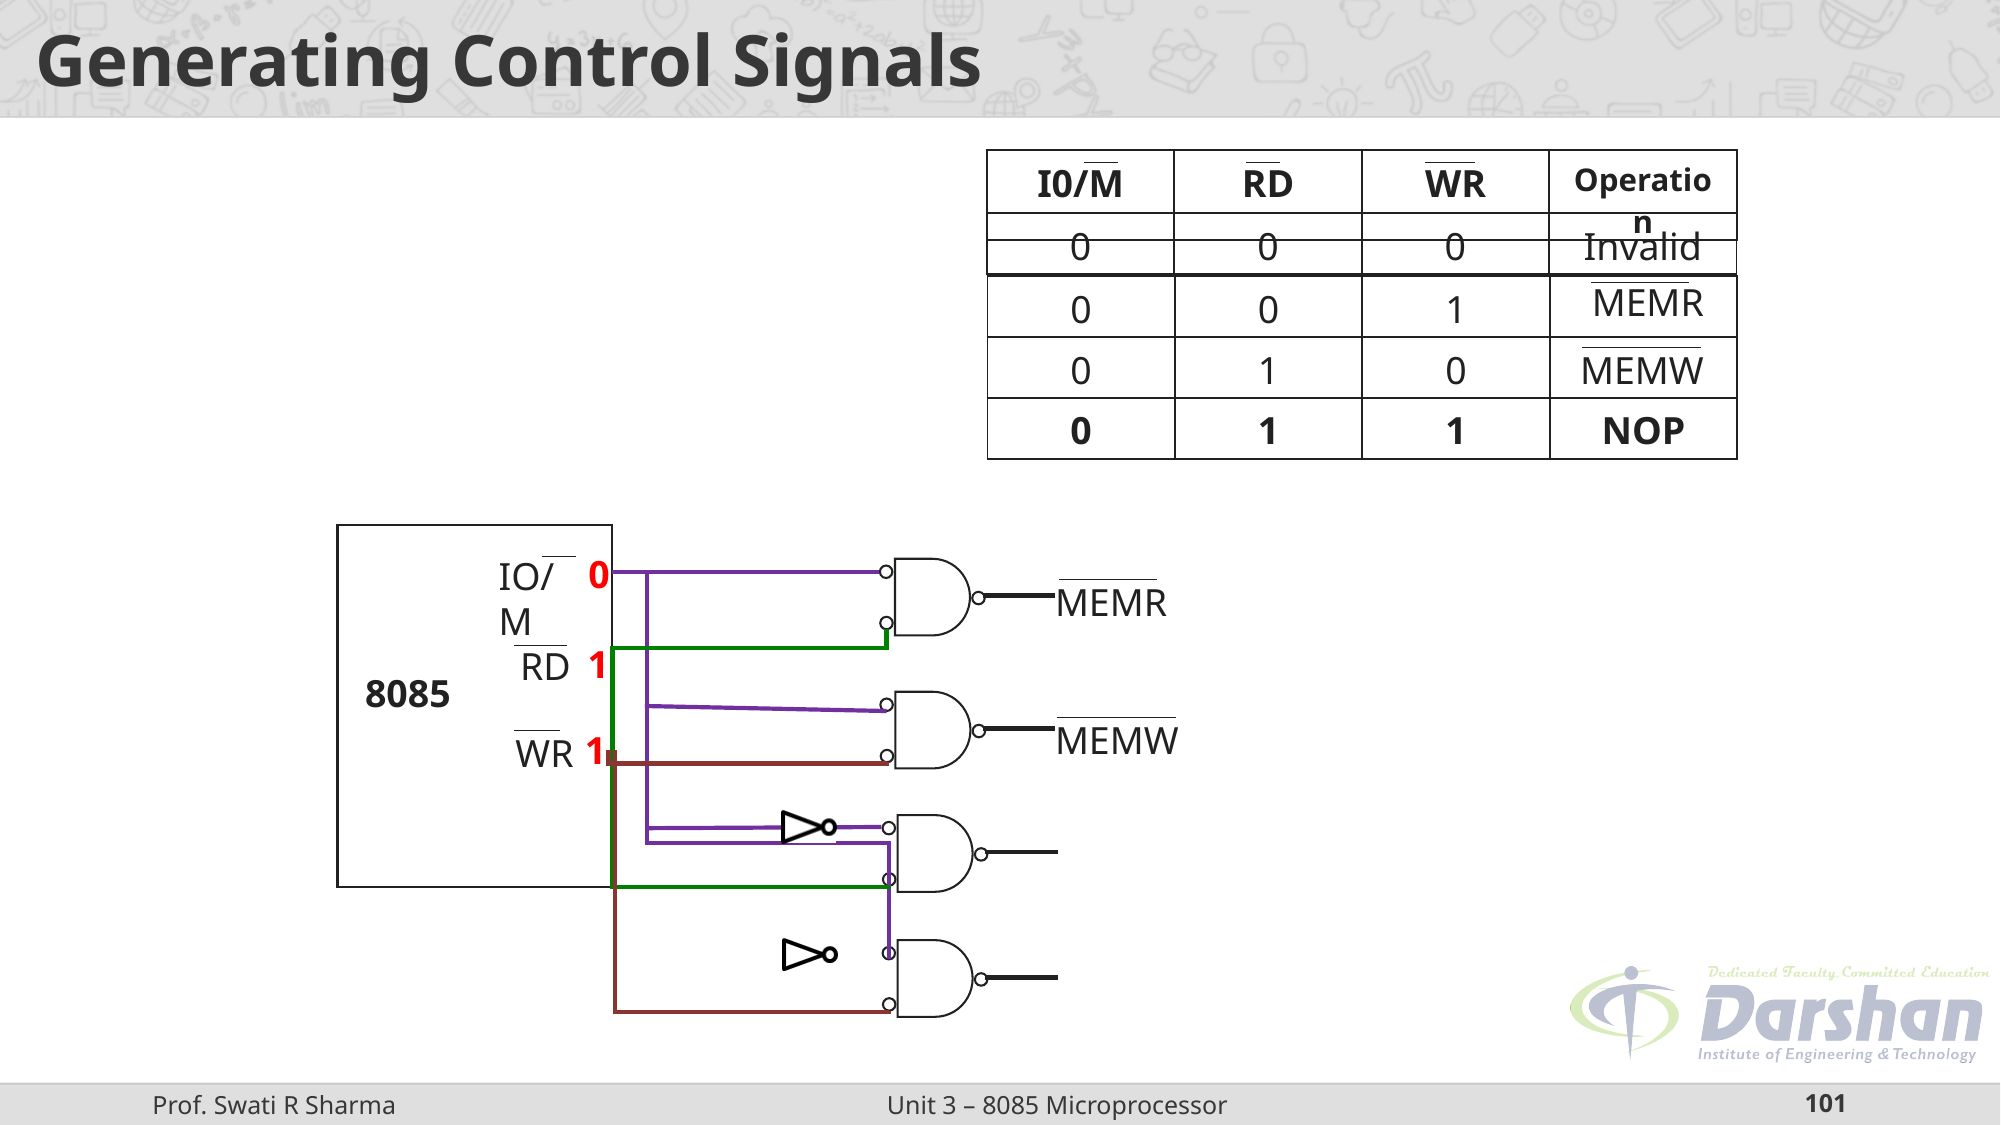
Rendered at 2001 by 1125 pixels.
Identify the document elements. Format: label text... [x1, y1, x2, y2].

picture [782, 938, 838, 972]
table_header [1363, 277, 1549, 336]
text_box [336, 524, 1225, 1018]
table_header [1551, 398, 1736, 458]
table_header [1175, 214, 1361, 273]
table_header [1175, 151, 1361, 212]
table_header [1363, 214, 1548, 273]
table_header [988, 151, 1173, 212]
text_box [1565, 339, 1737, 397]
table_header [988, 214, 1173, 273]
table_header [1176, 277, 1361, 336]
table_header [1550, 151, 1736, 212]
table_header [988, 398, 1174, 458]
table_cell 15 [1570, 966, 1990, 1063]
picture [781, 810, 837, 844]
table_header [1551, 338, 1736, 397]
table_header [1363, 338, 1549, 397]
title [0, 0, 2000, 117]
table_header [1363, 151, 1548, 212]
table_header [1363, 398, 1549, 458]
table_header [988, 277, 1174, 336]
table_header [1551, 277, 1736, 336]
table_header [1176, 338, 1361, 397]
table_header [1550, 214, 1736, 273]
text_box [1577, 271, 1728, 331]
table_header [988, 338, 1174, 397]
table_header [1176, 398, 1361, 458]
